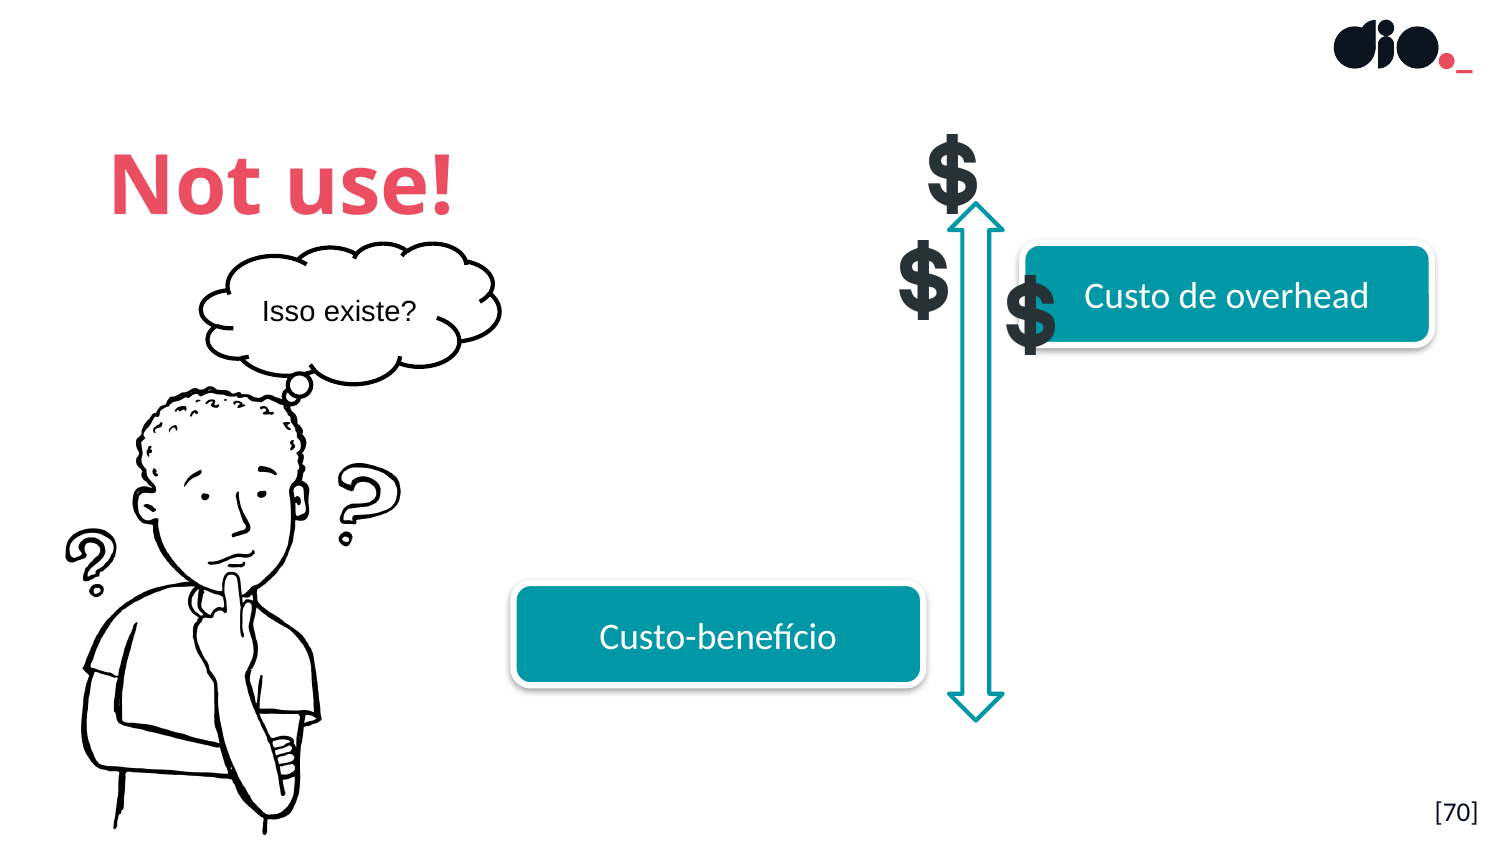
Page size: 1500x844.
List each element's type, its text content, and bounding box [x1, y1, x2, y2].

picture [7, 384, 458, 835]
slide_number [70] [1403, 779, 1494, 844]
text_box Custo-benefício [510, 579, 927, 689]
text_box Custo de overhead [1019, 239, 1436, 349]
text_box Isso existe? [198, 241, 502, 382]
picture [1002, 274, 1063, 355]
picture [895, 240, 955, 321]
text_box Not use! [92, 104, 1408, 243]
text_box [947, 213, 1005, 723]
picture [1333, 19, 1473, 74]
picture [924, 134, 985, 215]
